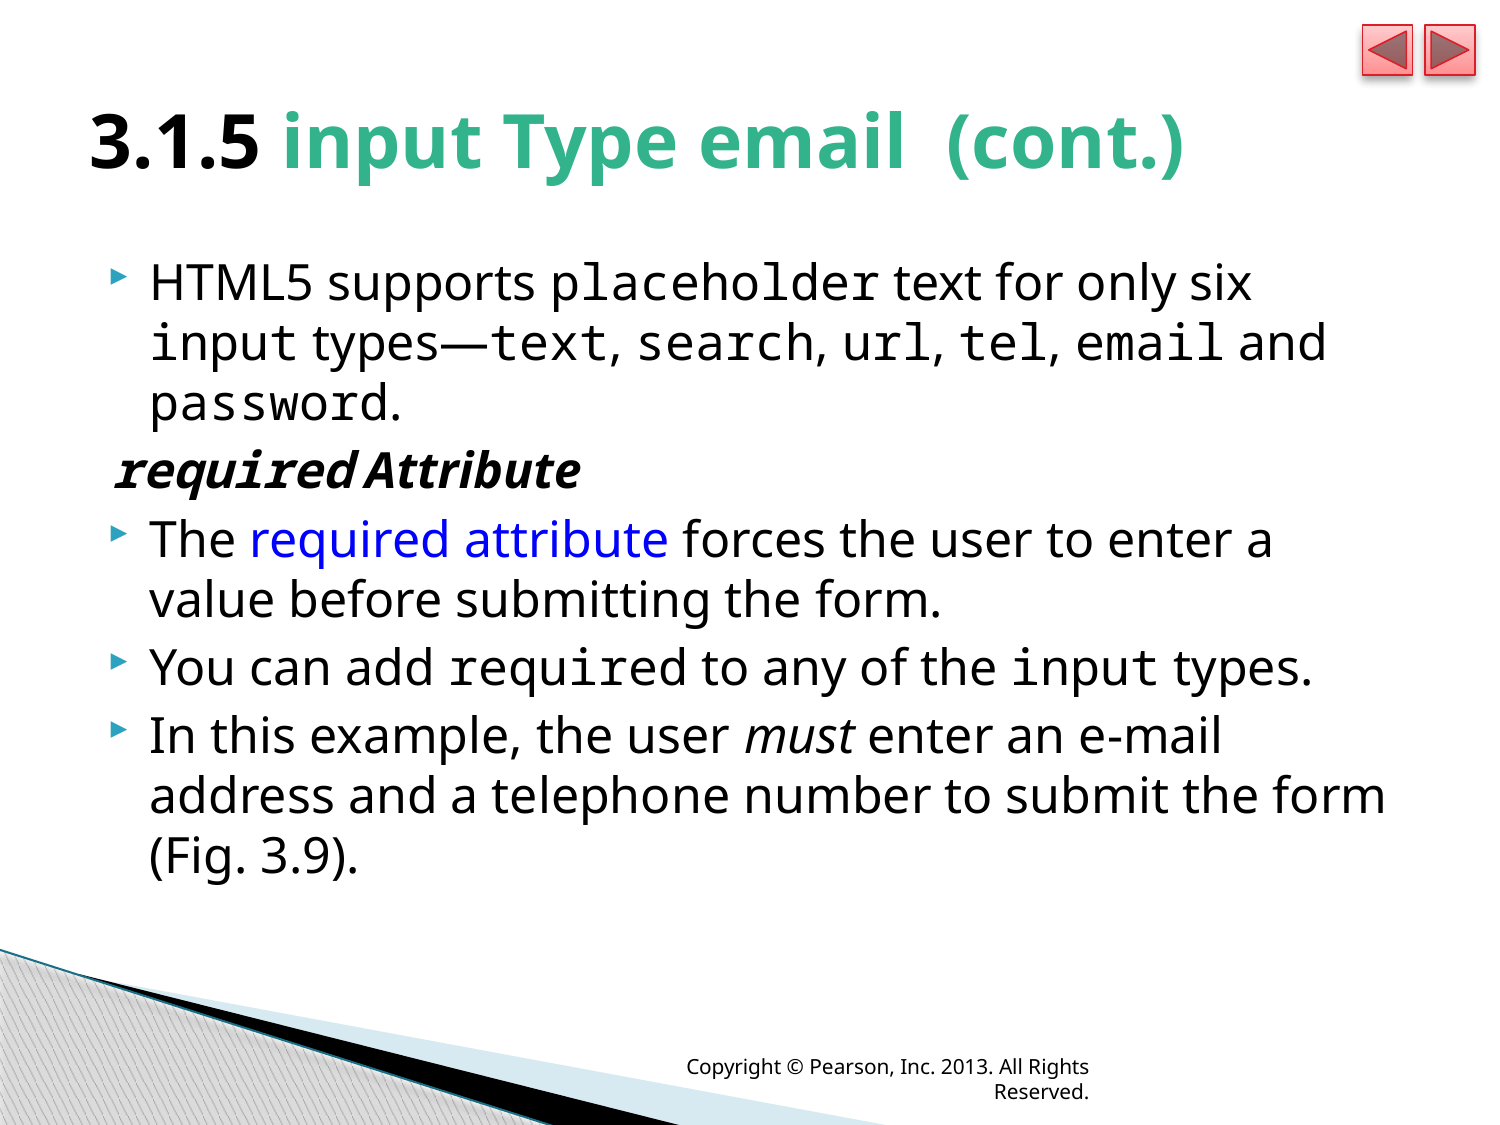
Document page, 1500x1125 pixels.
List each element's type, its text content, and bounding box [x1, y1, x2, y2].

list HTML5 supports placeholder text for only six input types—text, search, url, tel, email and password. required Attribute The required attribute forces the user to enter a value before submitting the form. You can add required to any of the input types. In this example, the user must enter an e-mail address and a telephone number to submit the form (Fig. 3.9). [75, 242, 1425, 986]
title 3.1.5 input Type email (cont.) [75, 45, 1425, 233]
footer Copyright © Pearson, Inc. 2013. All Rights Reserved. [650, 1051, 1105, 1112]
